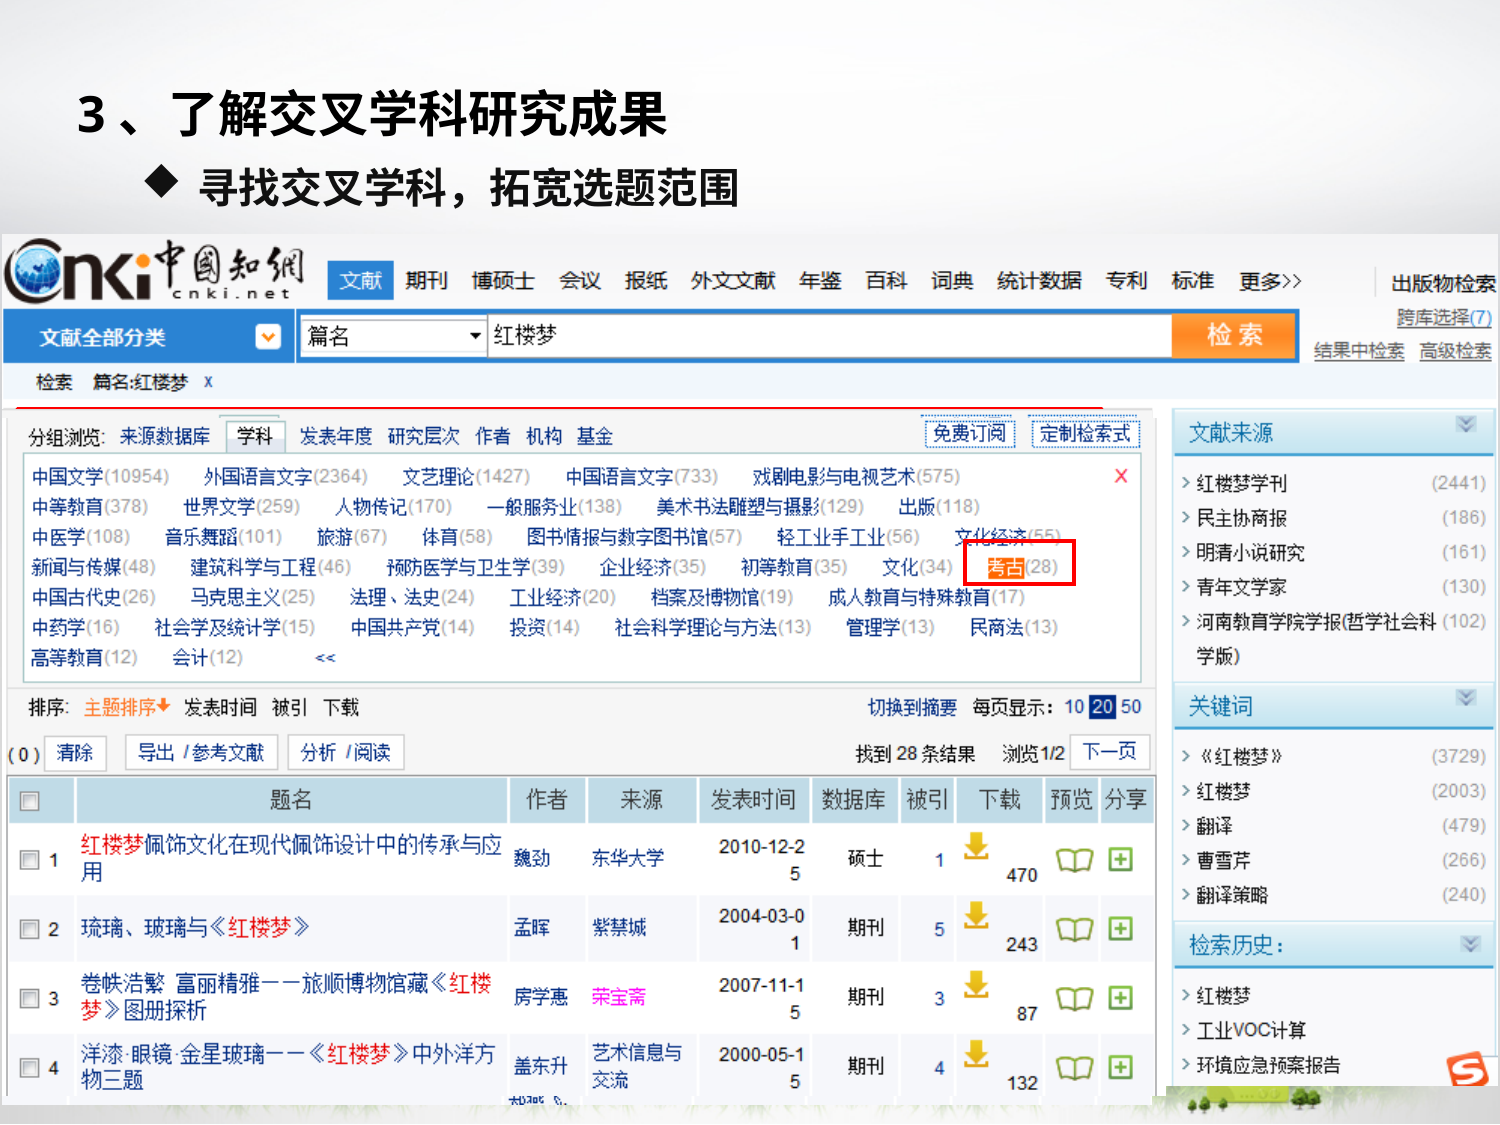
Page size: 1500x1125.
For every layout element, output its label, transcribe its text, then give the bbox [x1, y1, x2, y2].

text_box 寻找交叉学科，拓宽选题范围 [125, 154, 755, 219]
picture [0, 0, 1500, 1124]
text_box 3、了解交叉学科研究成果 [63, 74, 711, 150]
